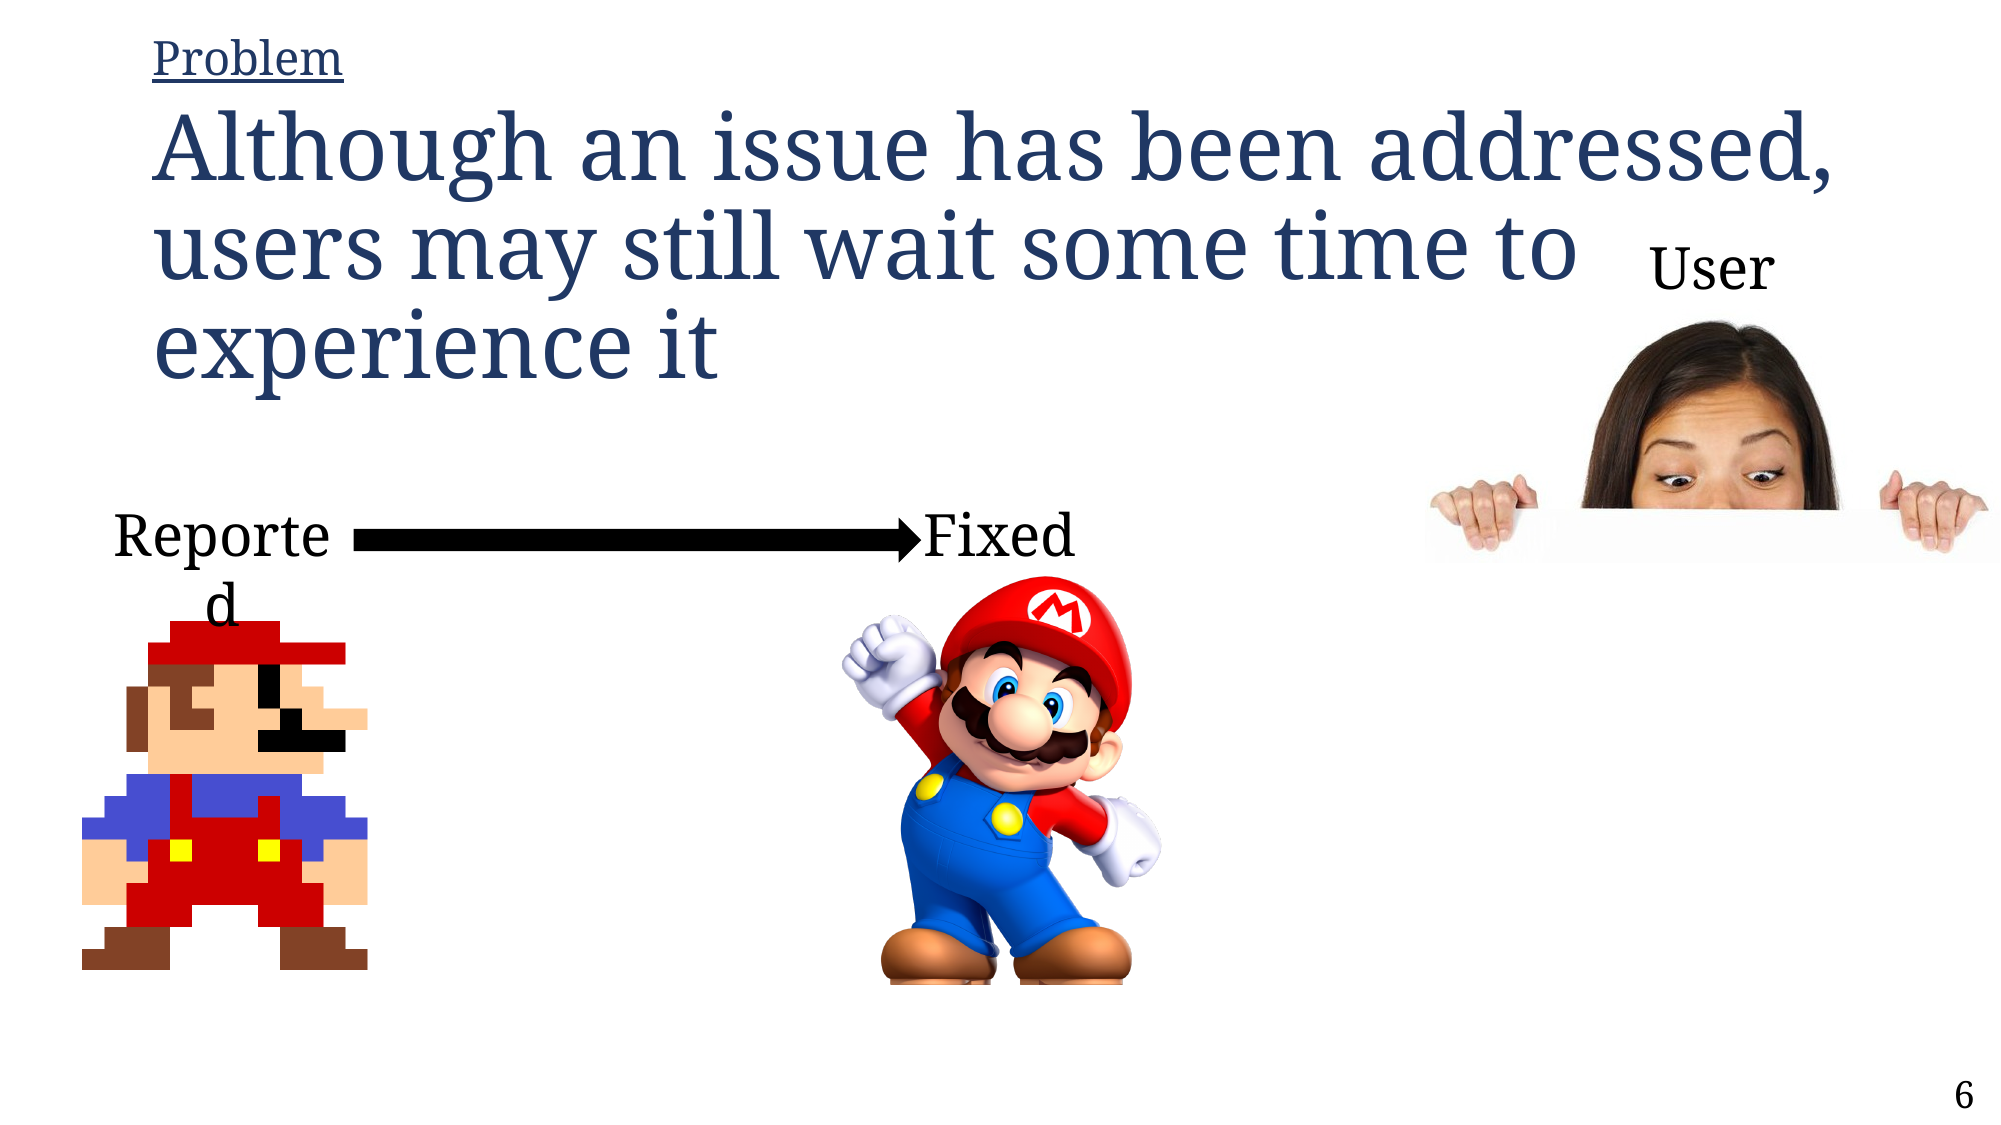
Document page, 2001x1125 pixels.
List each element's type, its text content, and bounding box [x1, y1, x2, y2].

text_box 6 [1939, 1063, 2000, 1124]
picture [28, 591, 418, 1000]
text_box Fixed [868, 490, 1132, 576]
text_box [353, 517, 922, 563]
title Although an issue has been addressed, users may still wait some time to experience it [137, 93, 1863, 421]
picture [1425, 309, 2000, 563]
list Problem [137, 27, 588, 94]
picture [835, 576, 1165, 985]
text_box Reported [91, 490, 355, 591]
